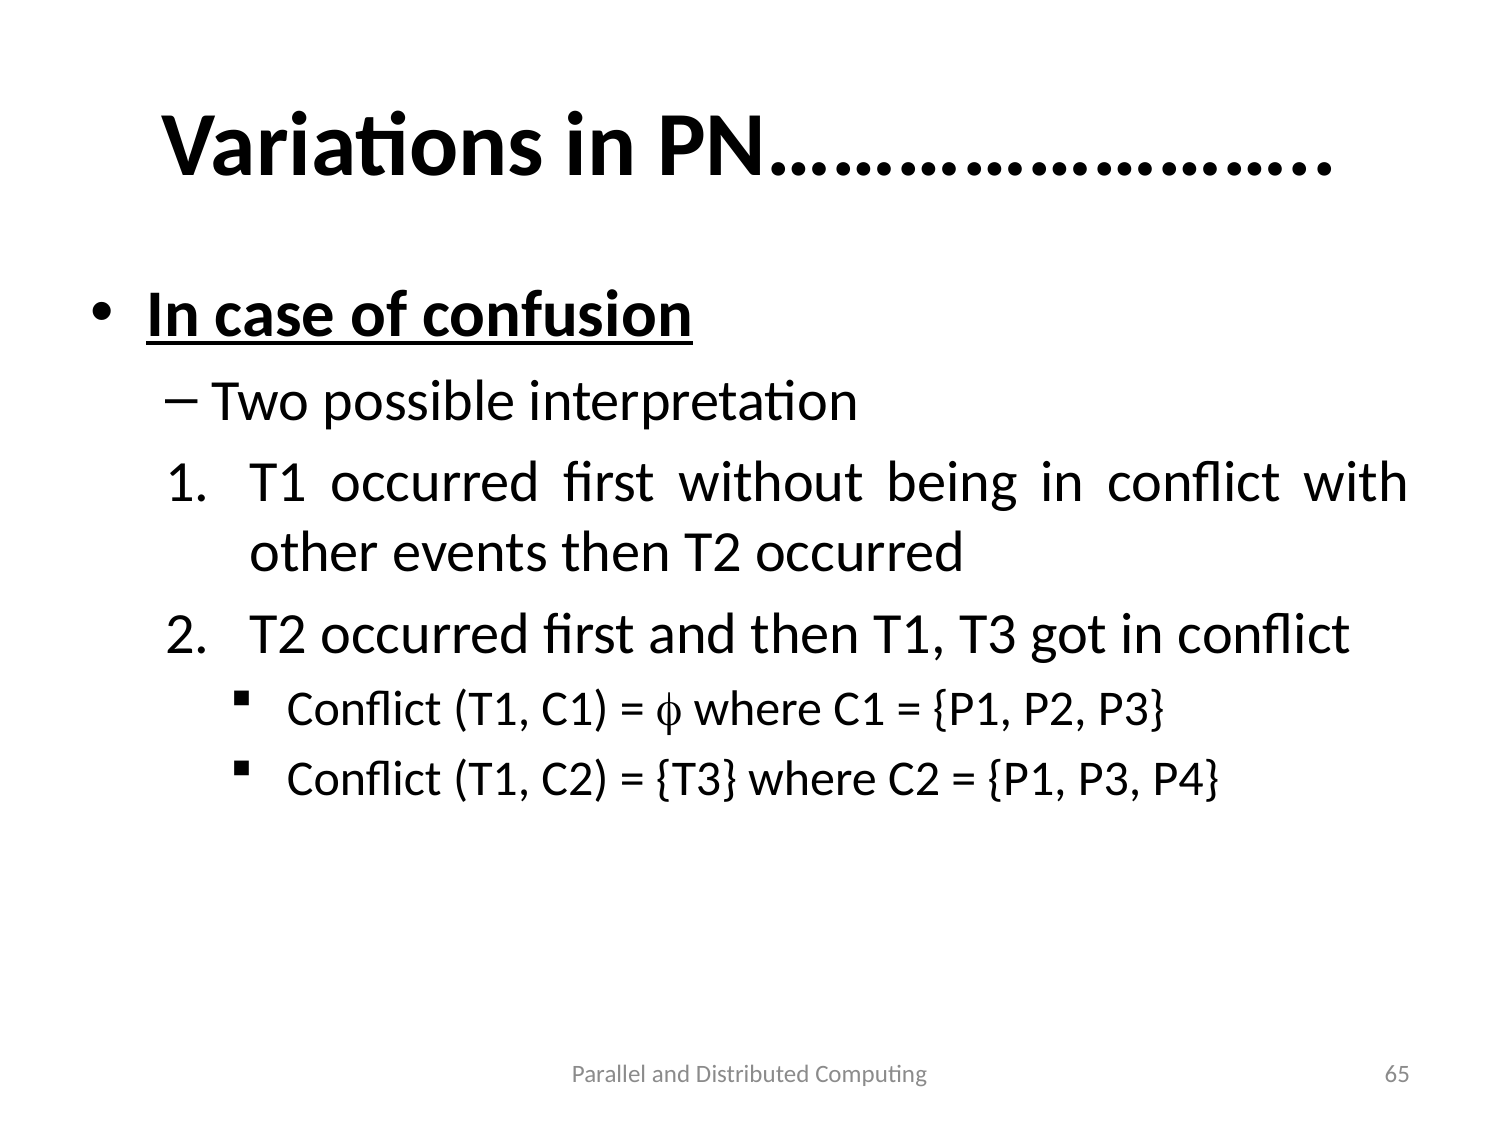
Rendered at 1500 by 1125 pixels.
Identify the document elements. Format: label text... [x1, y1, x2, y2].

slide_number 65 [1074, 1042, 1425, 1103]
title Variations in PN…………………….. [75, 45, 1425, 233]
list In case of confusion Two possible interpretation T1 occurred first without being in conflict with other events then T2 occurred T2 occurred first and then T1, T3 got in conflict Conflict (T1, C1) =  where C1 = {P1, P2, P3} Conflict (T1, C2) = {T3} where C2 = {P1, P3, P4} [75, 262, 1425, 1005]
footer Parallel and Distributed Computing [512, 1042, 988, 1103]
